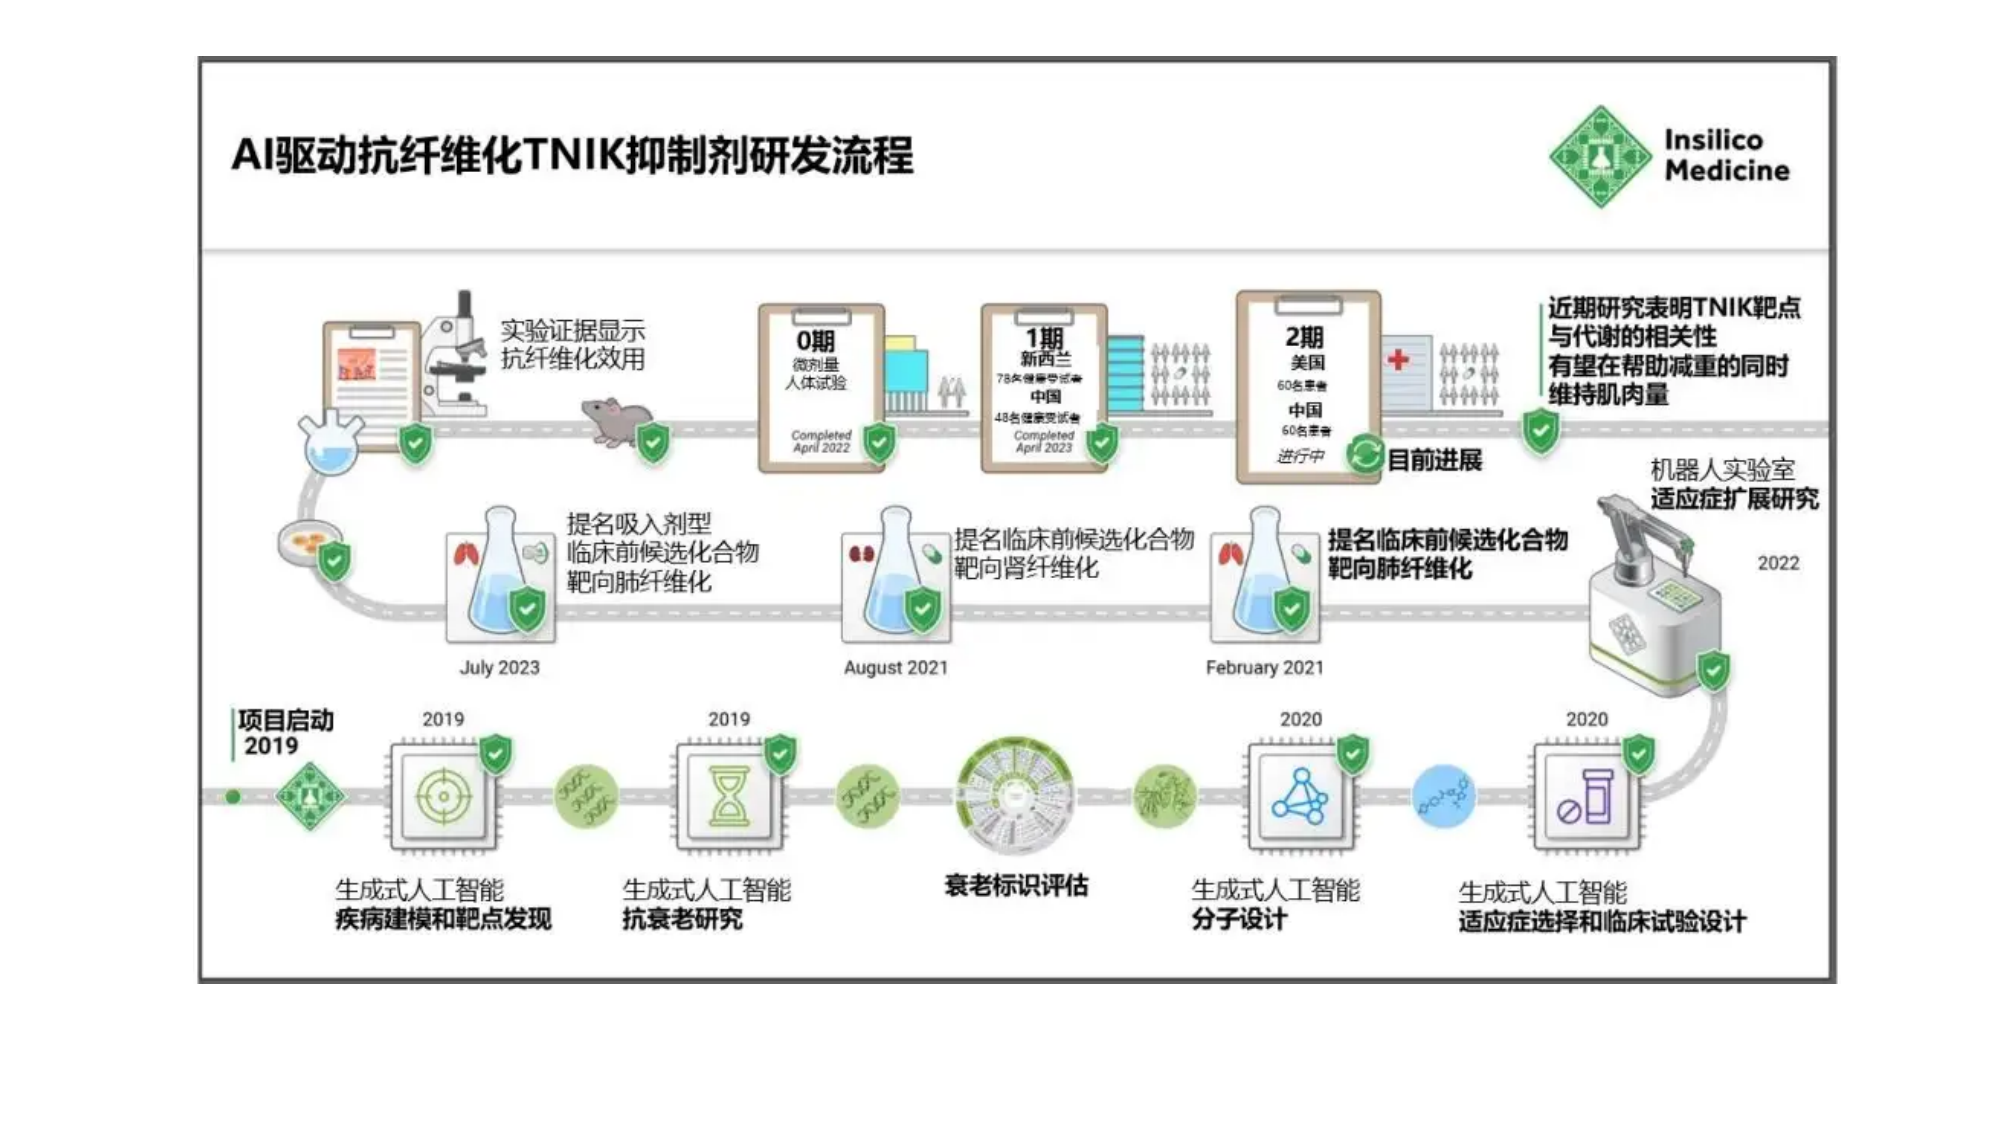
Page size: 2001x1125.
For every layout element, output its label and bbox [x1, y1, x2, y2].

picture [193, 56, 1841, 984]
